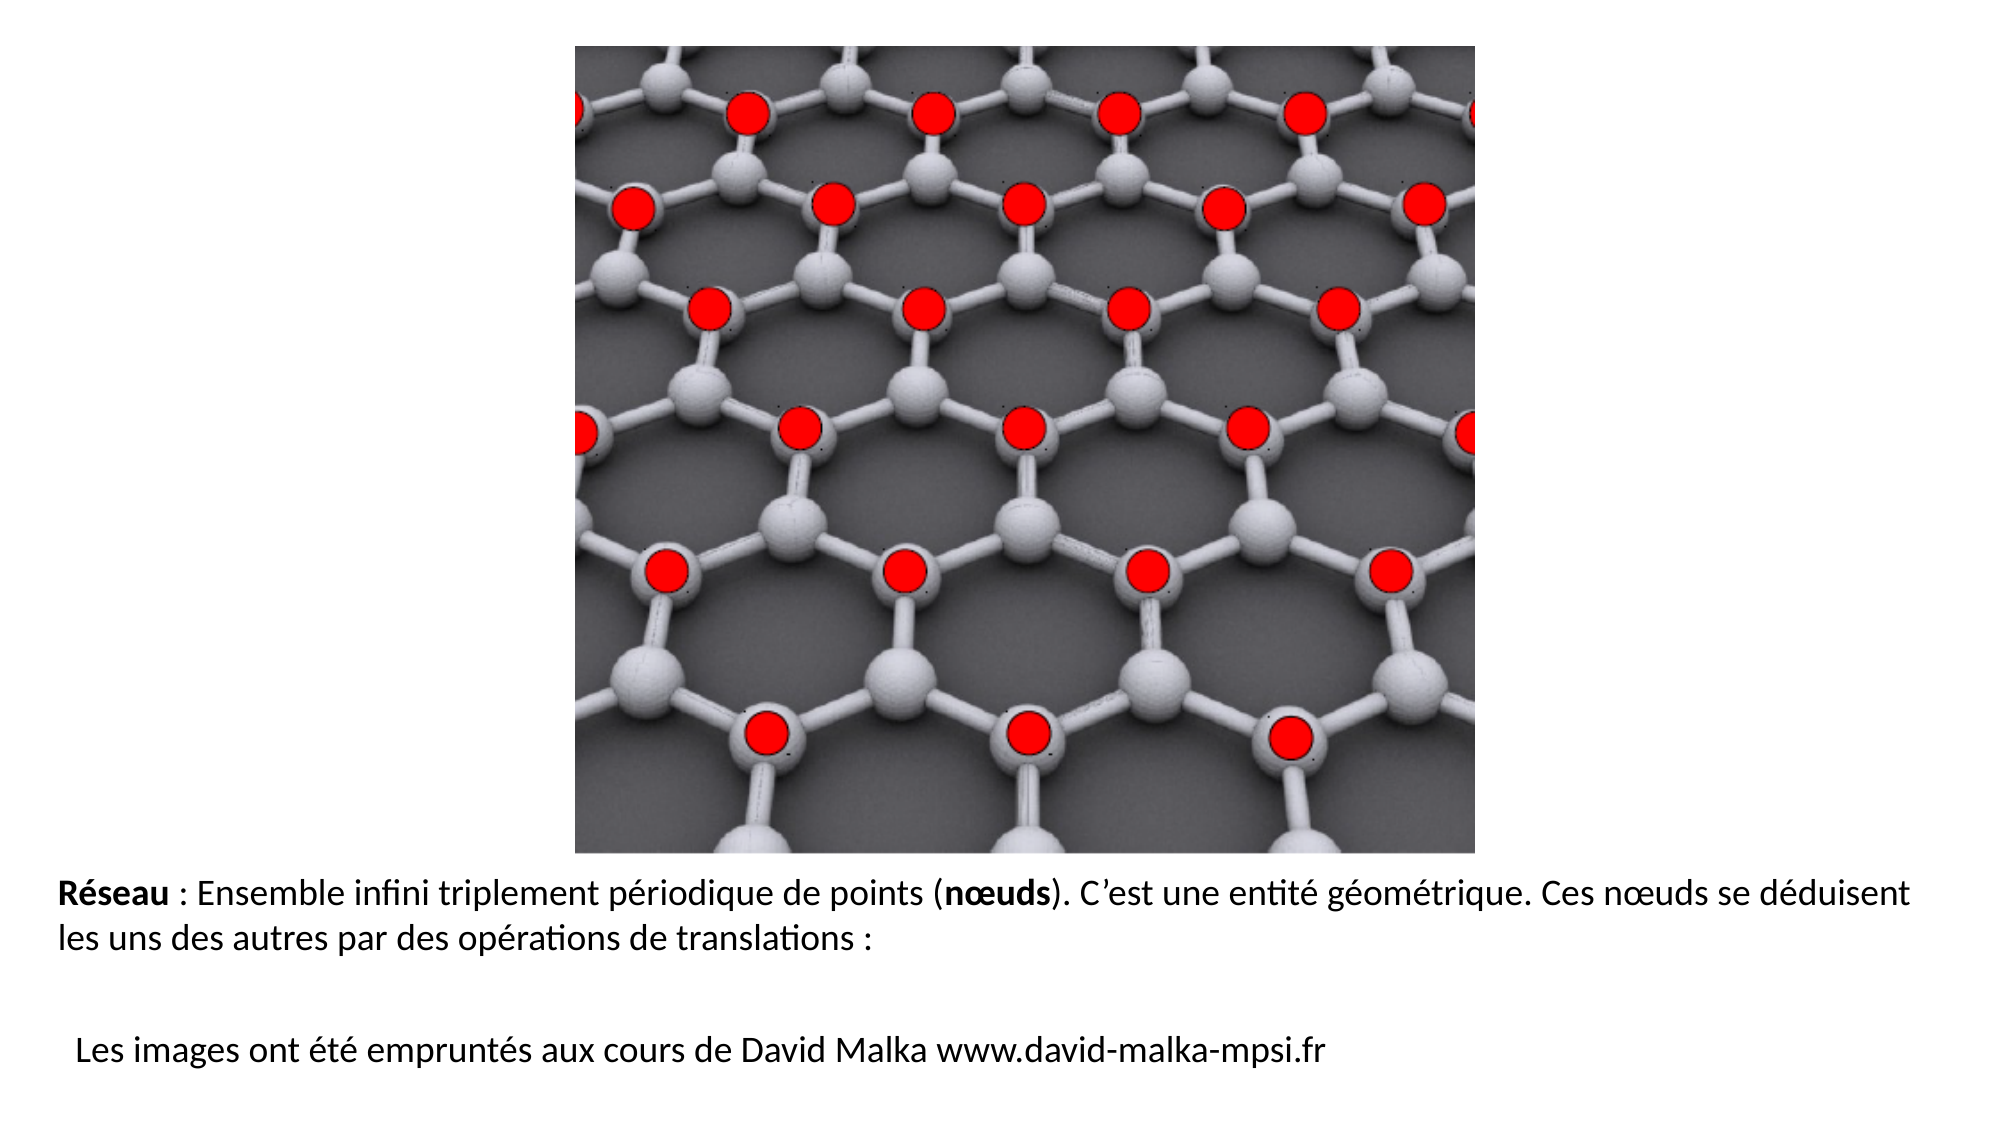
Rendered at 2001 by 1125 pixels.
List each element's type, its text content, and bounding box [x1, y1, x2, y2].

text_box Les images ont été empruntés aux cours de David Malka www.david-malka-mpsi.fr [60, 1018, 2000, 1078]
picture [575, 46, 1475, 859]
